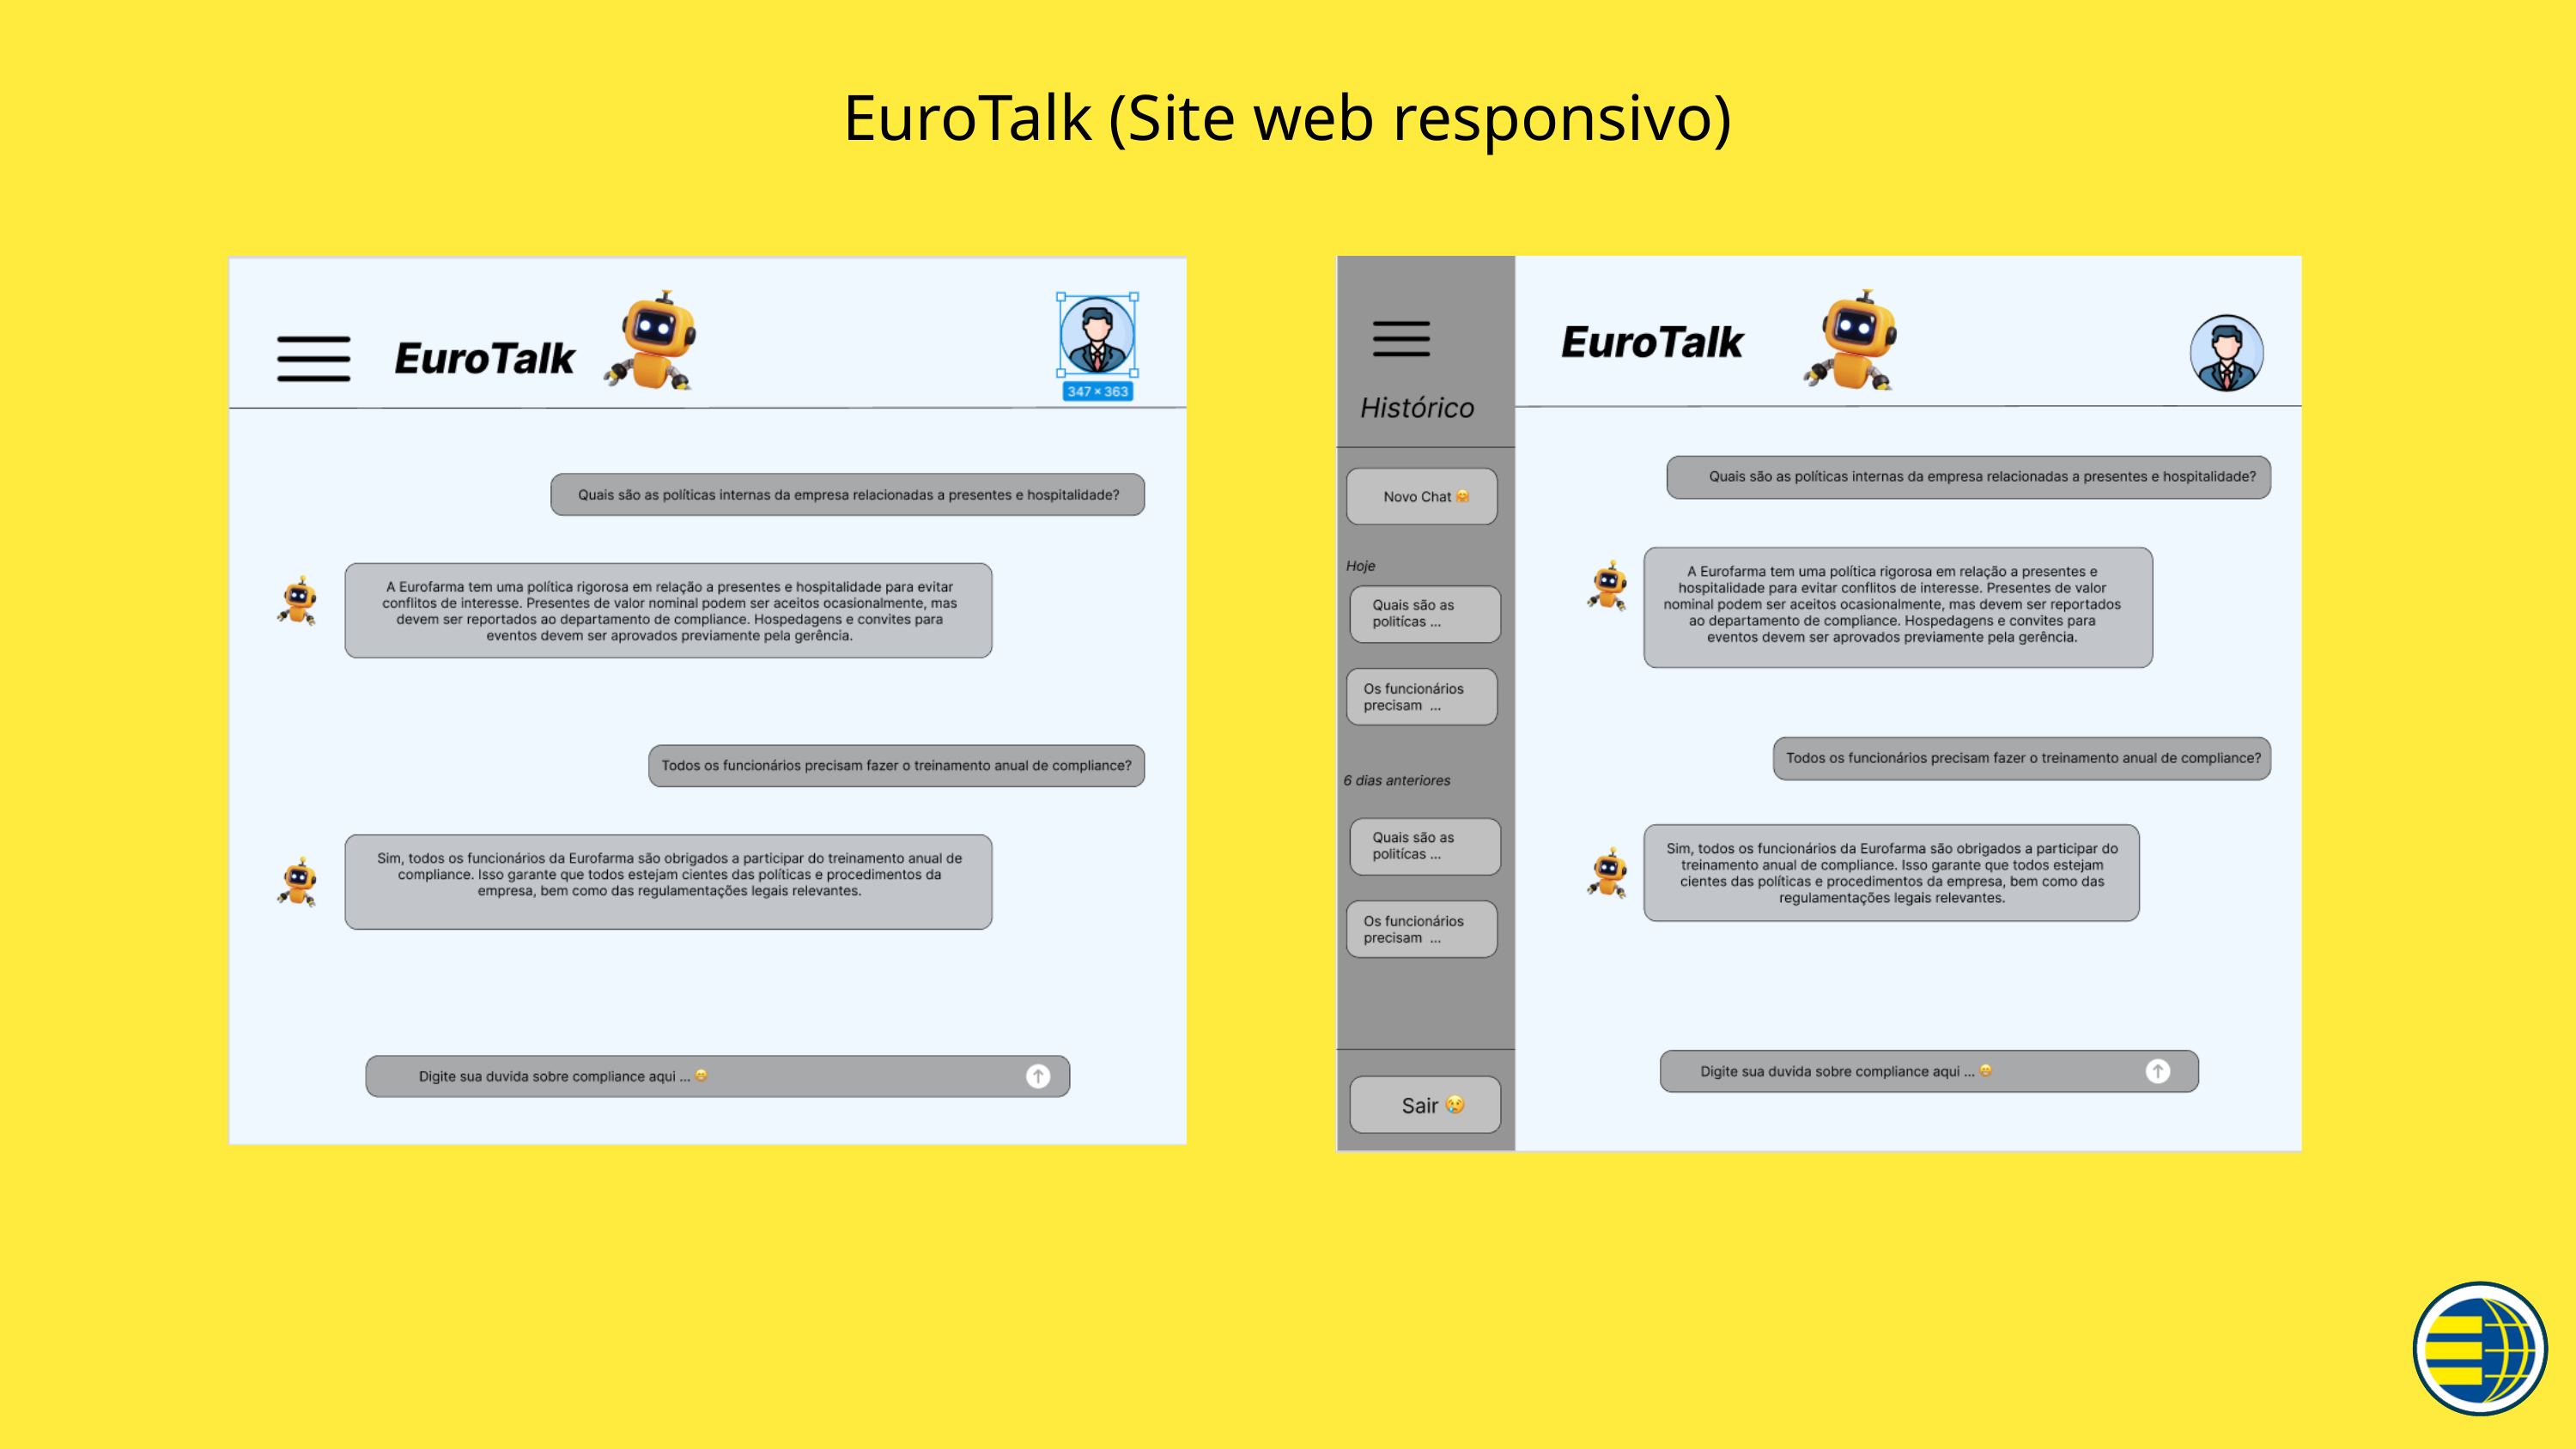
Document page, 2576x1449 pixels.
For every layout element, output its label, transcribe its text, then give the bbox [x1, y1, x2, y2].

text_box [2412, 1281, 2549, 1417]
text_box EuroTalk (Site web responsivo) [810, 65, 1766, 154]
text_box [1335, 256, 2302, 1153]
text_box [228, 256, 1188, 1145]
